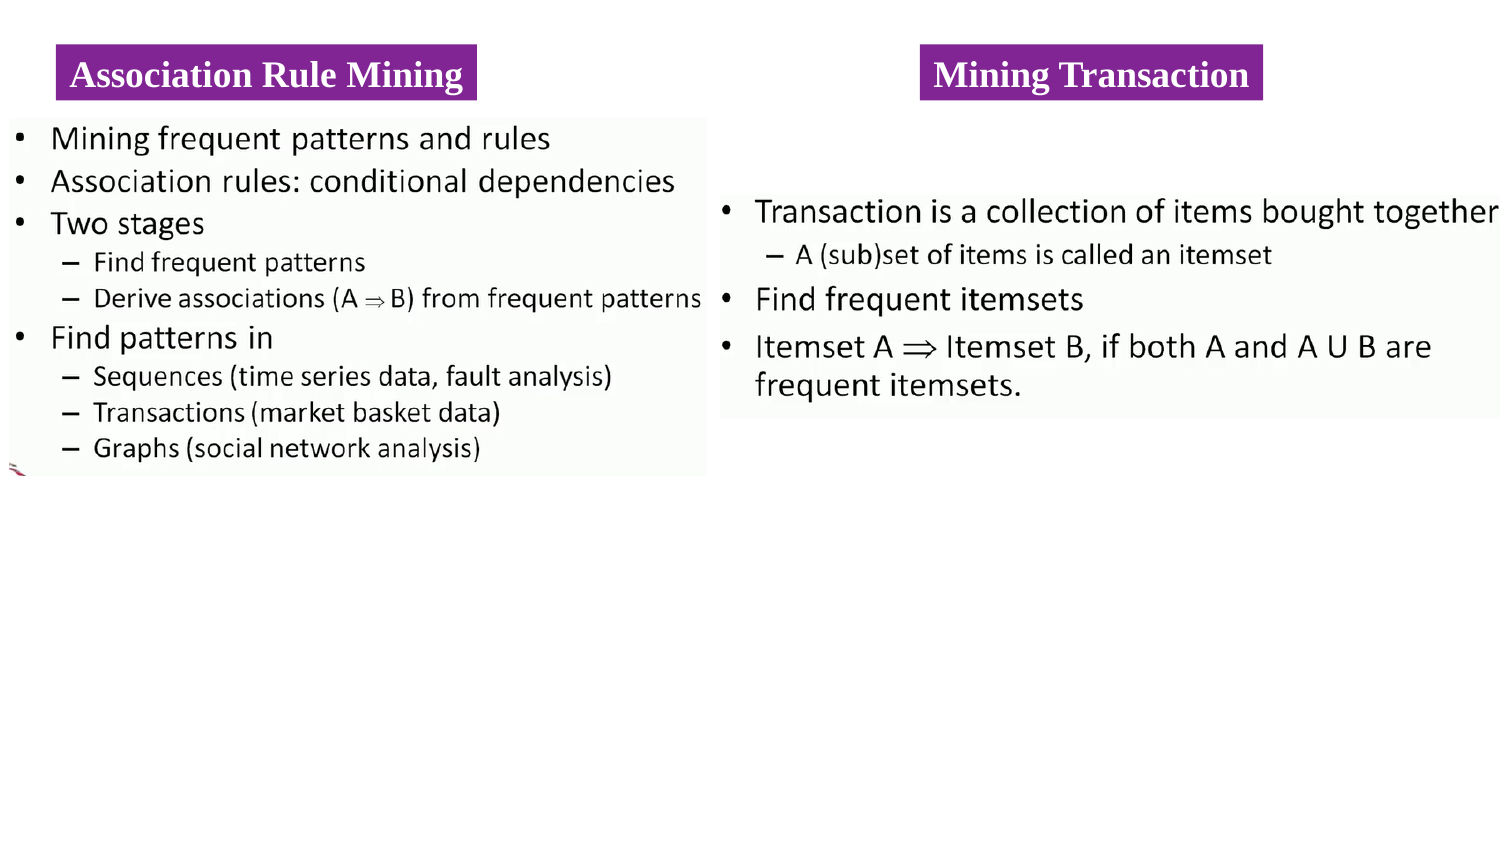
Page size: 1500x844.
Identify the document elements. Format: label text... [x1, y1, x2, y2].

picture [9, 117, 707, 476]
text_box Association Rule Mining [55, 44, 477, 101]
text_box Mining Transaction [919, 44, 1264, 101]
picture [720, 194, 1500, 420]
